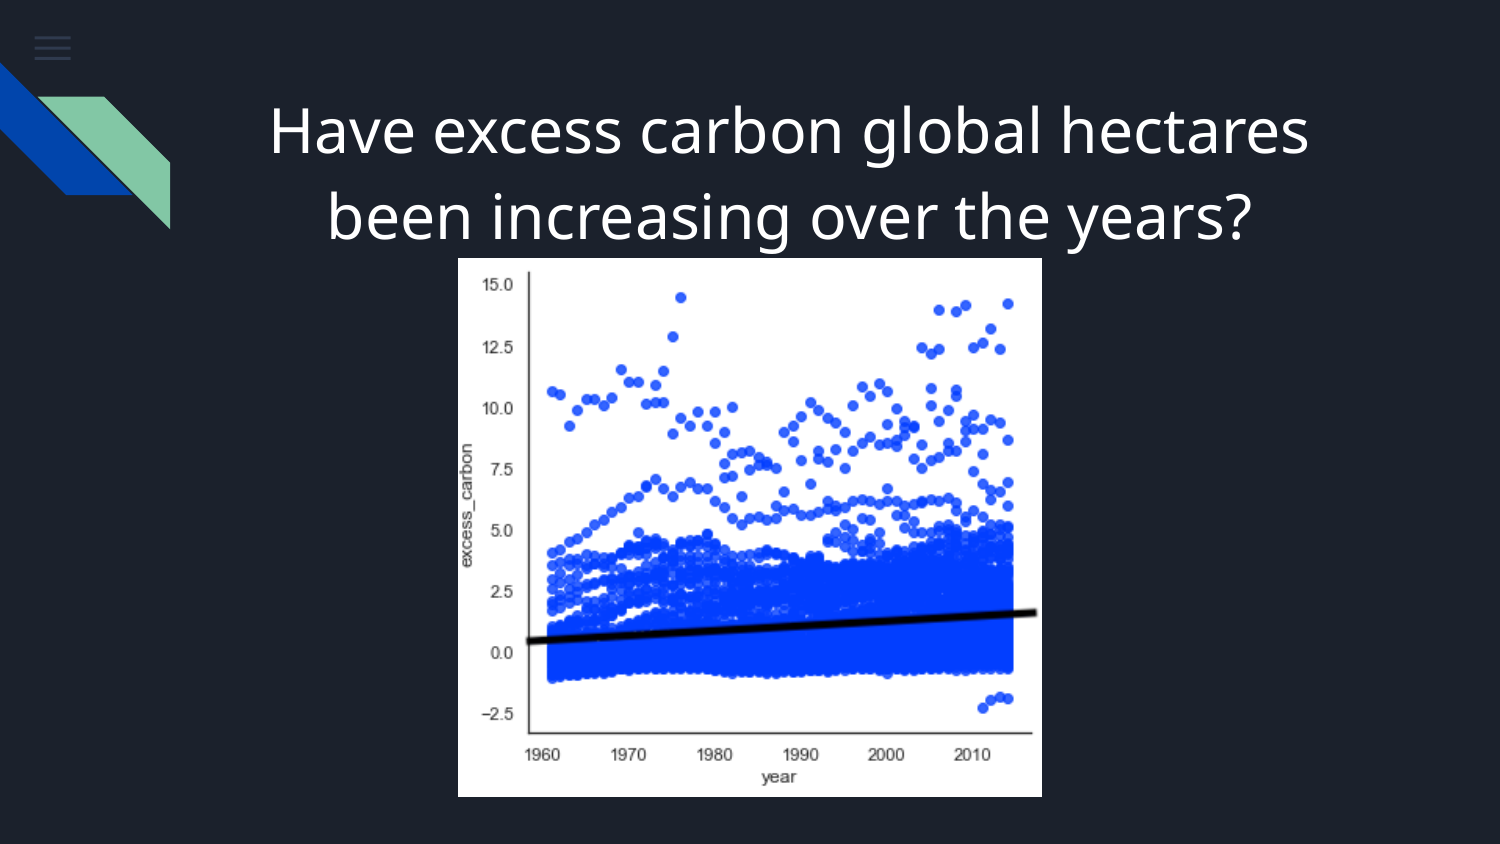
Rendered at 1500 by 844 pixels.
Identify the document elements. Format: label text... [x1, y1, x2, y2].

picture [458, 258, 1042, 797]
title Have excess carbon global hectares been increasing over the years? [212, 64, 1368, 215]
